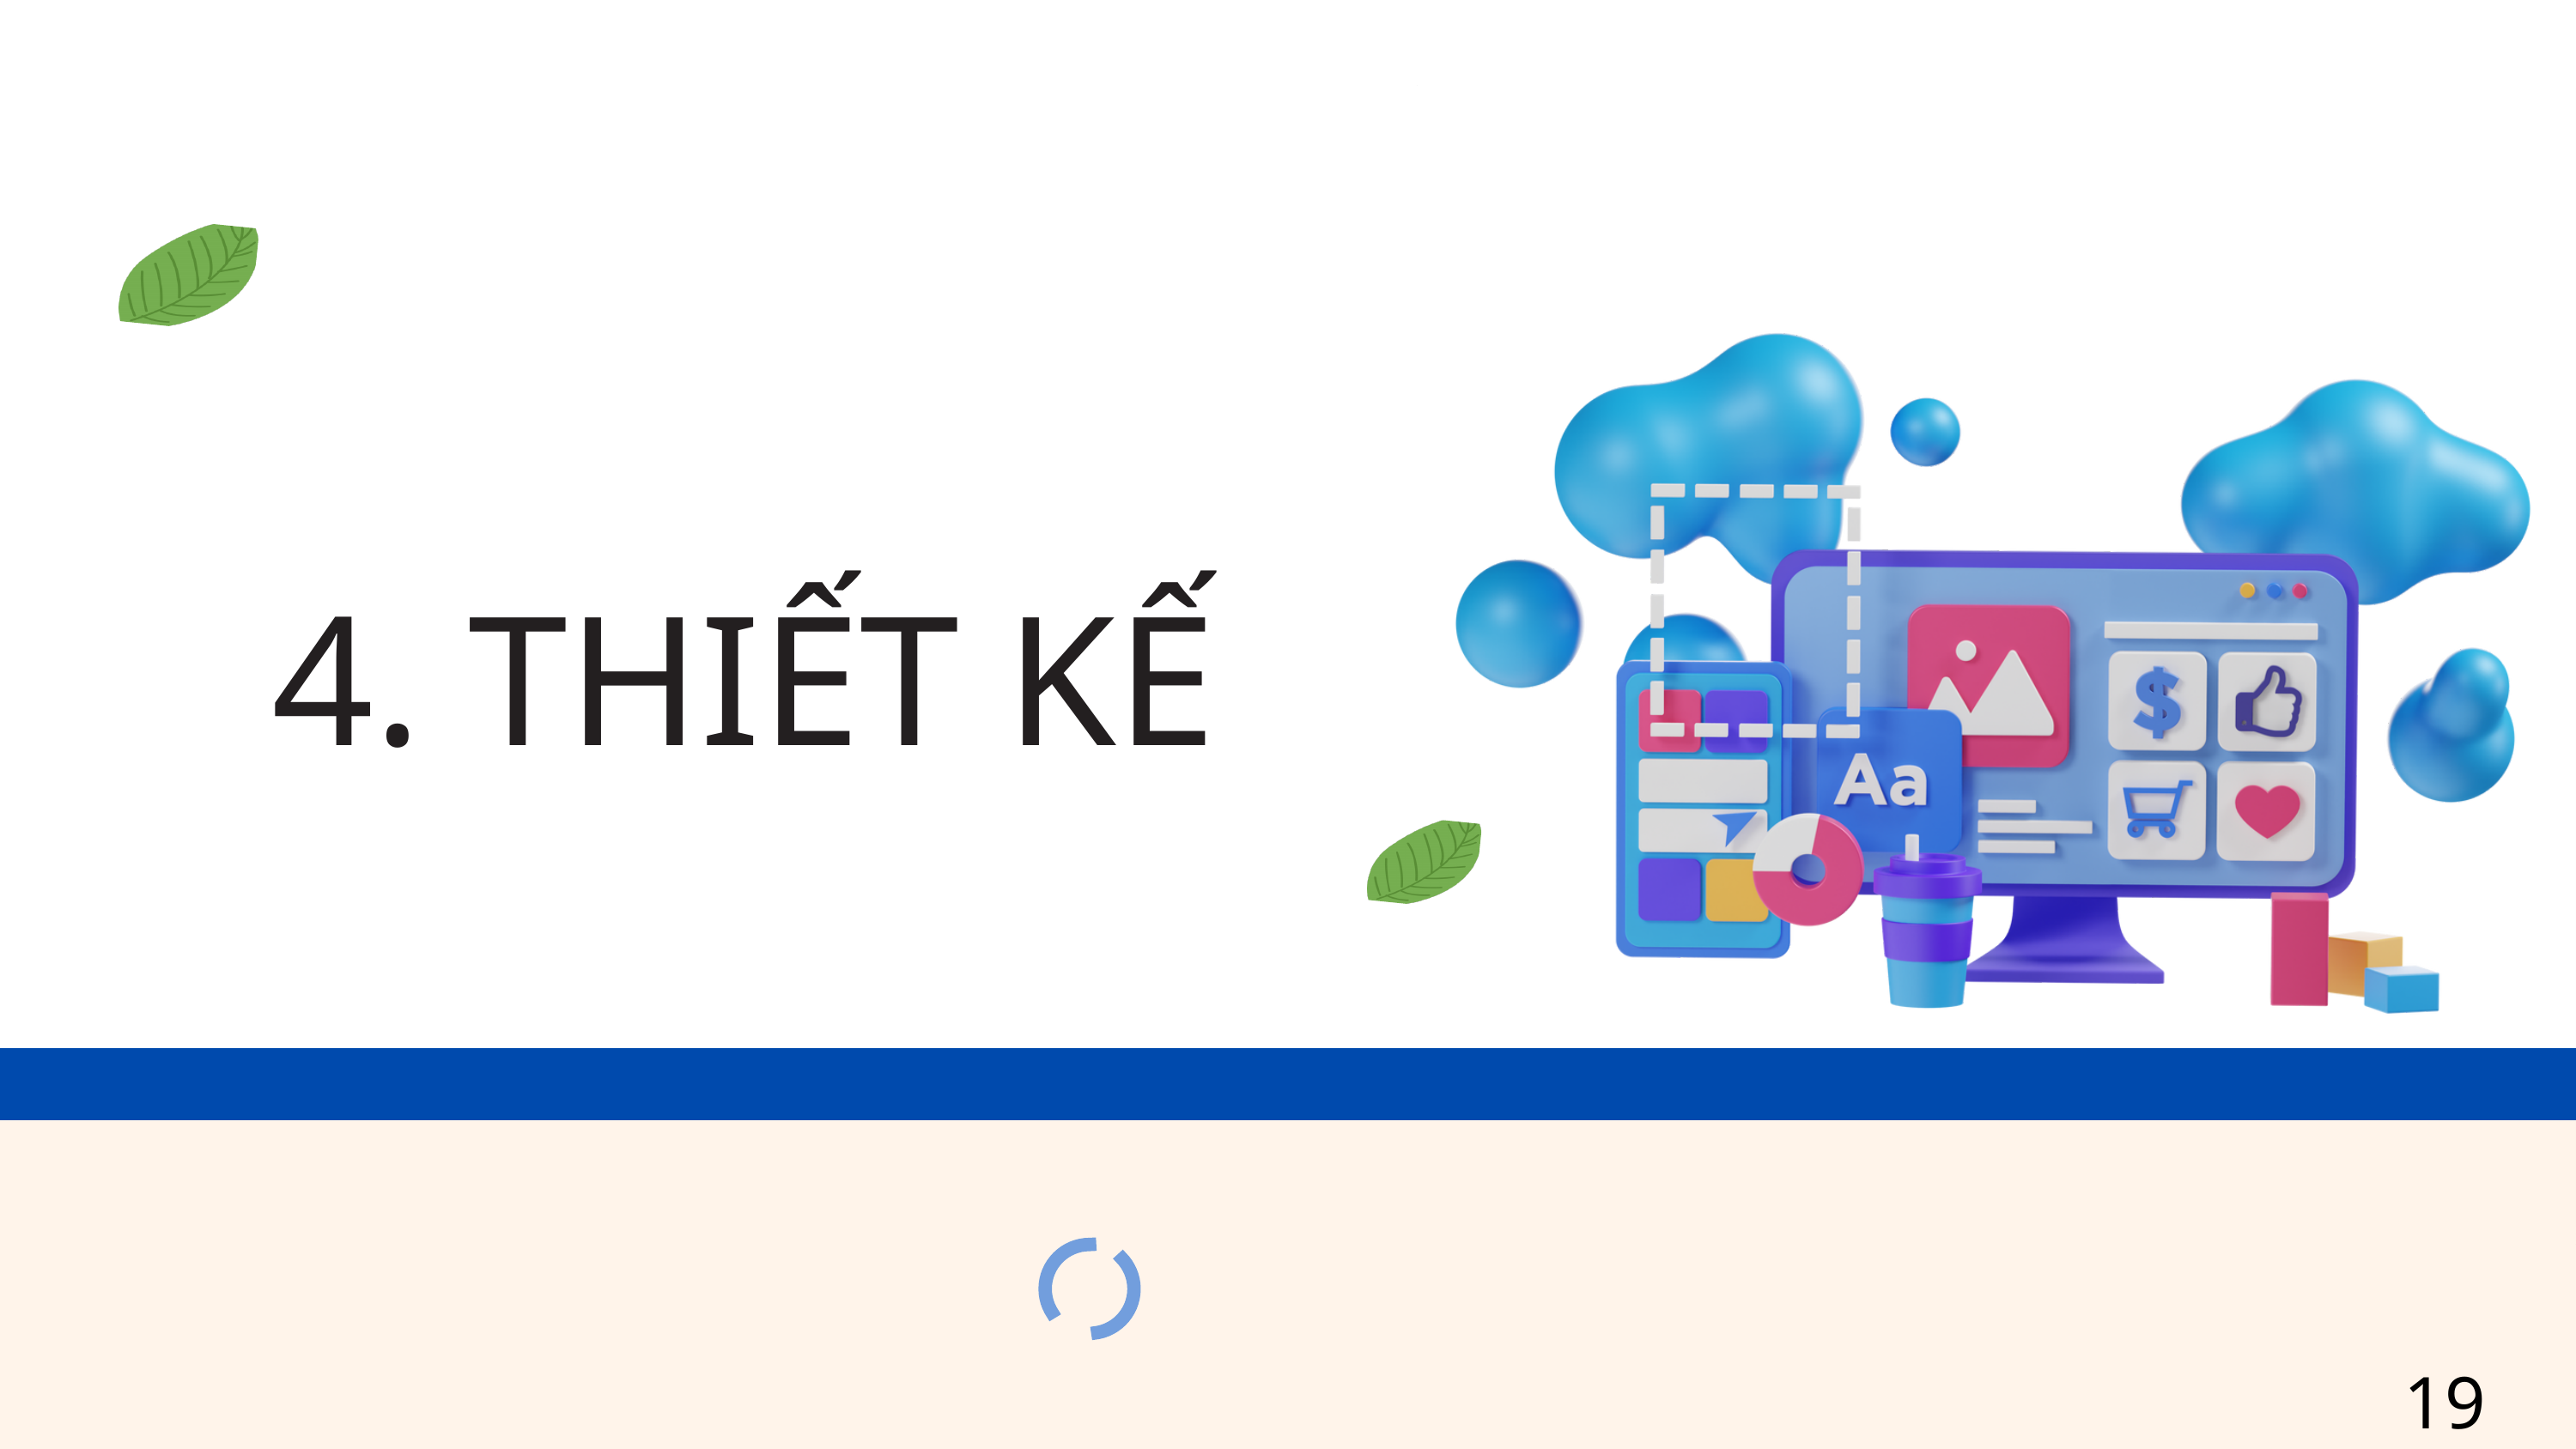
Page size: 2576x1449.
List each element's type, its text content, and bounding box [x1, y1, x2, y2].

text_box 4. THIẾT KẾ [200, 531, 1288, 782]
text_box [0, 1047, 2576, 1118]
text_box [1362, 812, 1416, 906]
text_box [0, 1119, 2576, 1449]
text_box [112, 215, 260, 335]
text_box [1416, 85, 2576, 1045]
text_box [1044, 1244, 1134, 1334]
